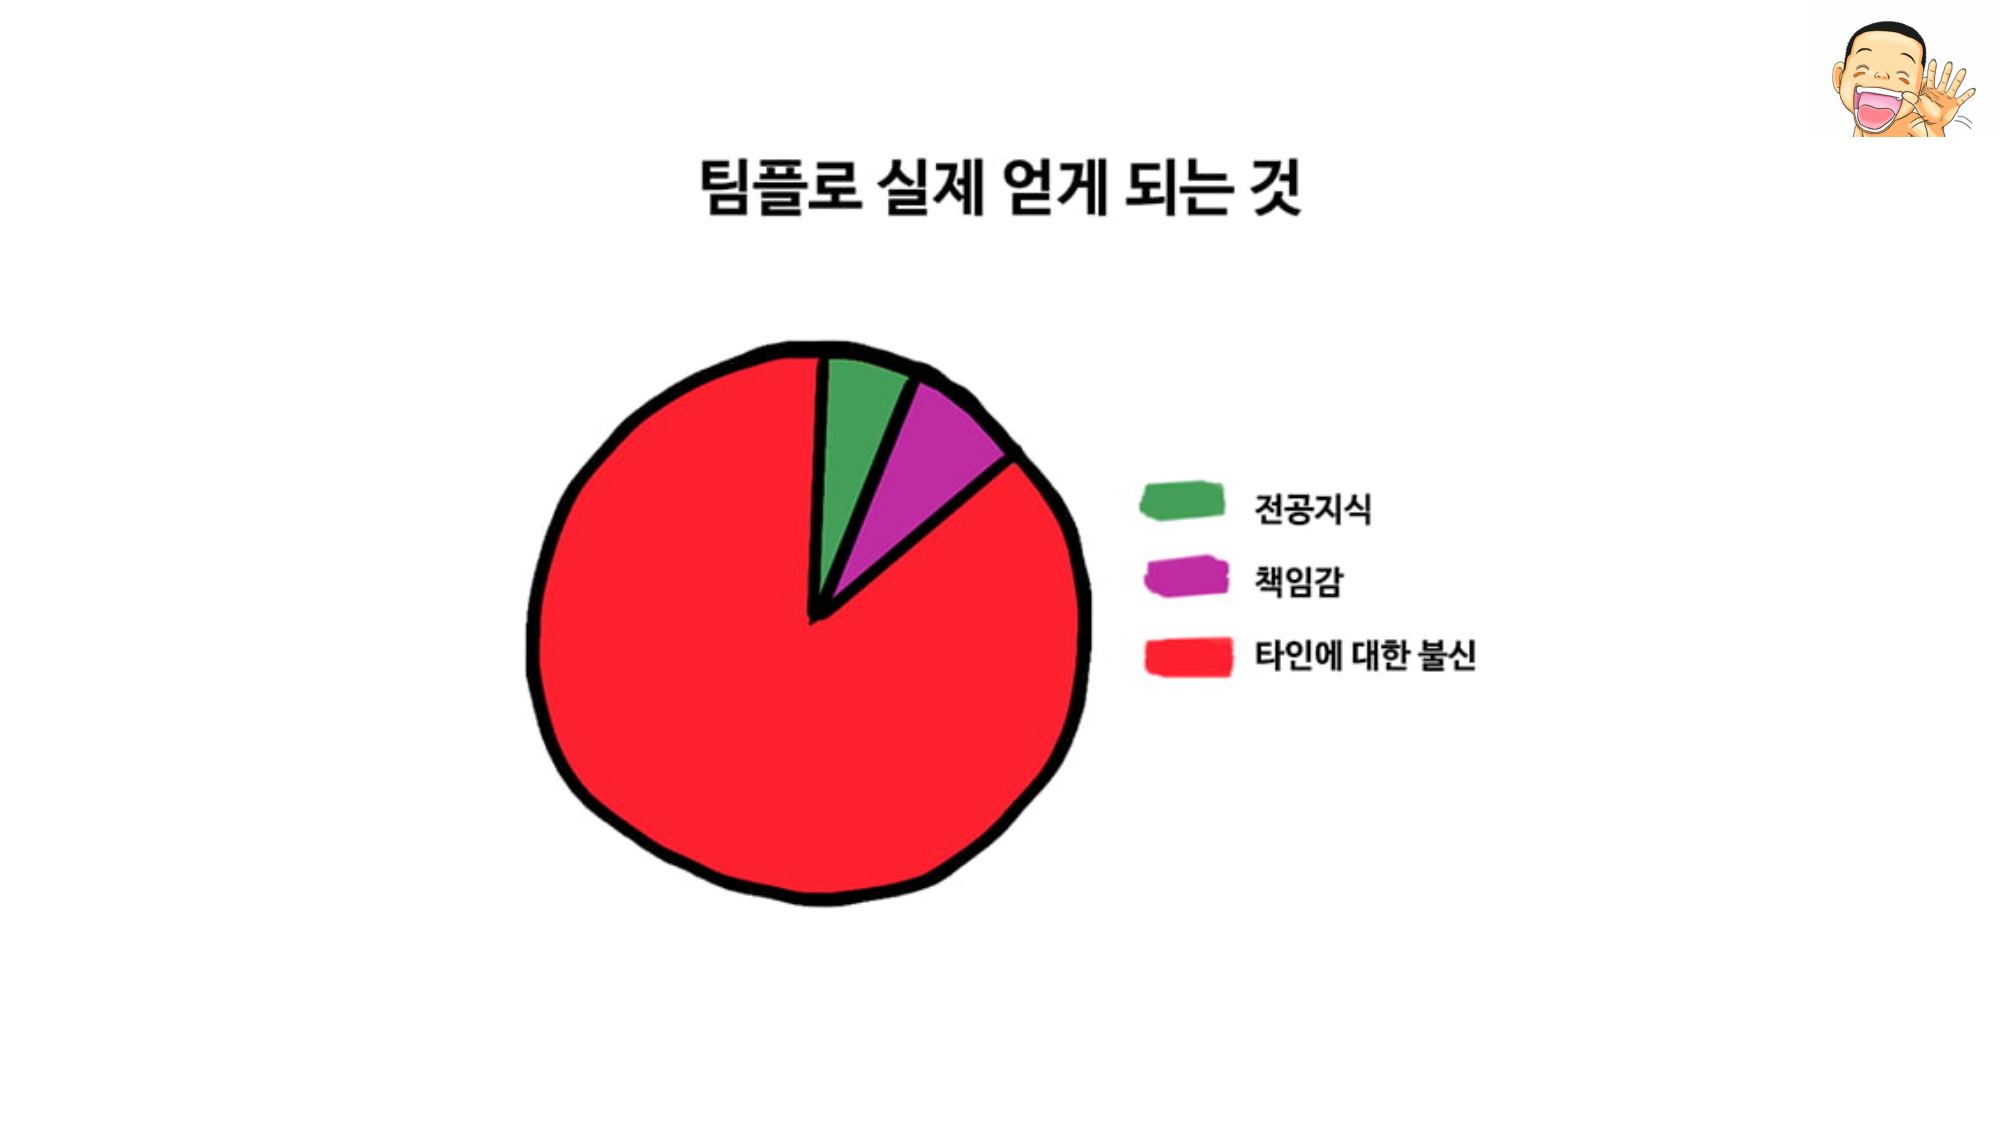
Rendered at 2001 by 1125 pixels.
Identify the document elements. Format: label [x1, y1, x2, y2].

picture [1808, 0, 2000, 137]
picture [470, 95, 1530, 1030]
